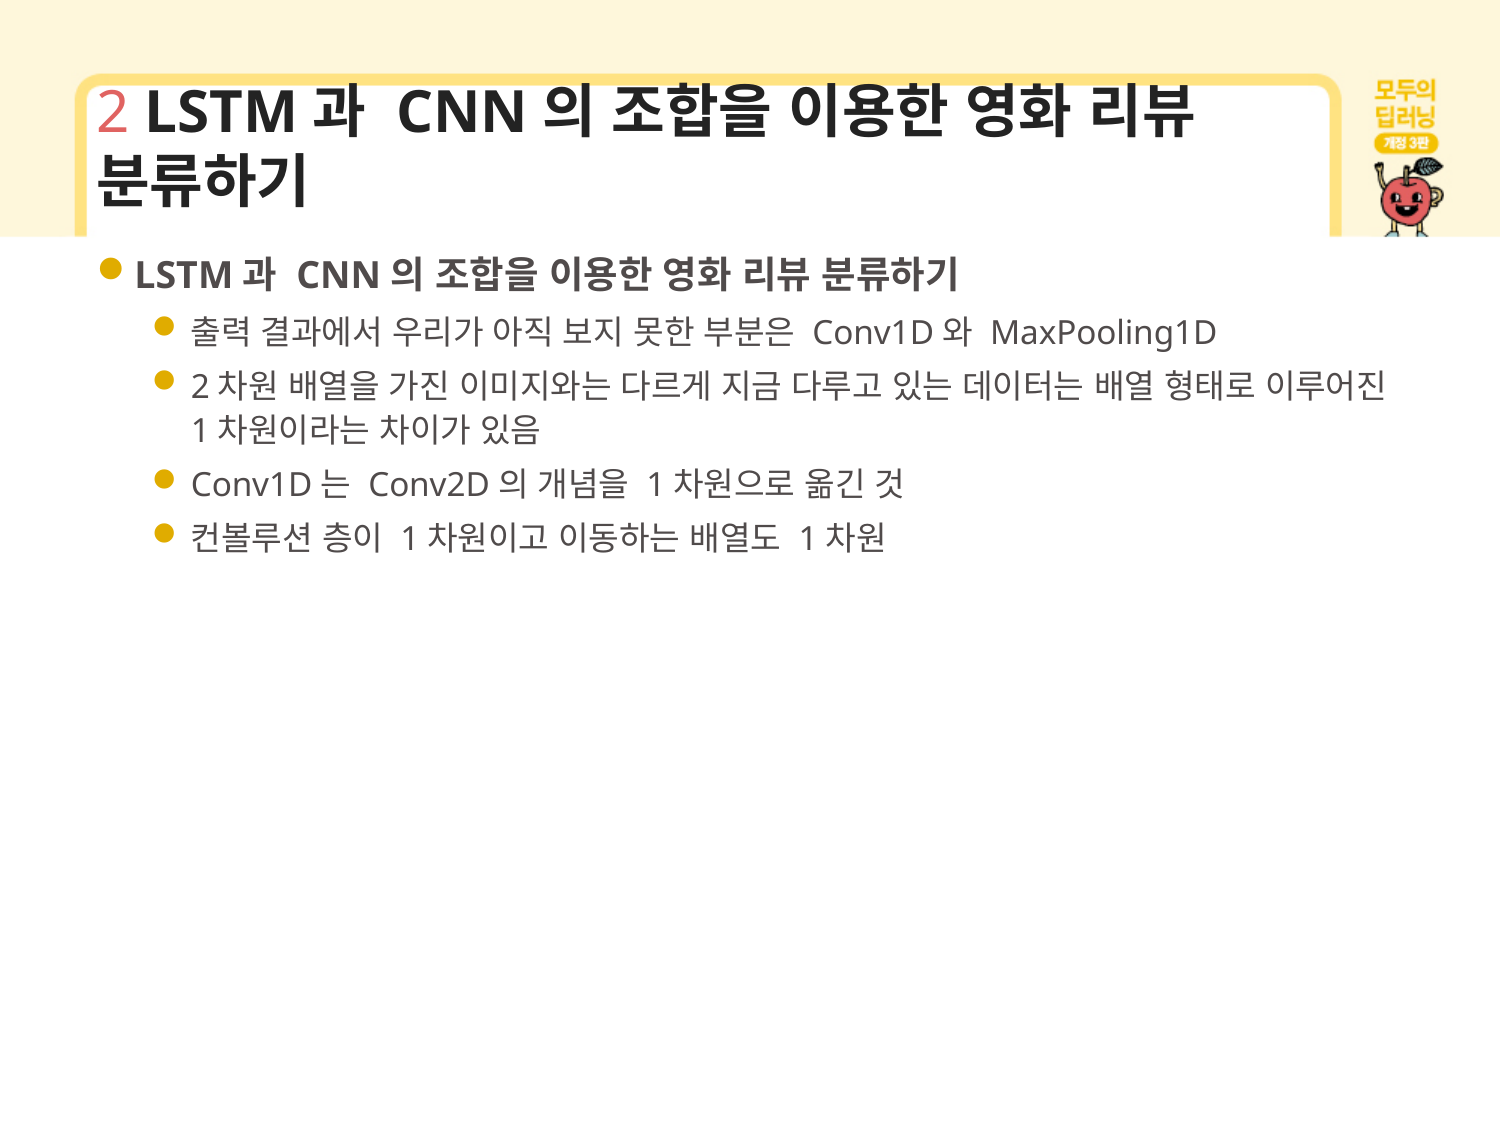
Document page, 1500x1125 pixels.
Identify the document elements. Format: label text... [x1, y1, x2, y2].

list LSTM과 CNN의 조합을 이용한 영화 리뷰 분류하기 출력 결과에서 우리가 아직 보지 못한 부분은 Conv1D와 MaxPooling1D 2차원 배열을 가진 이미지와는 다르게 지금 다루고 있는 데이터는 배열 형태로 이루어진 1차원이라는 차이가 있음 Conv1D는 Conv2D의 개념을 1차원으로 옮긴 것 컨볼루션 층이 1차원이고 이동하는 배열도 1차원 [81, 239, 1412, 1054]
picture [0, 0, 1500, 1125]
title 2 LSTM과 CNN의 조합을 이용한 영화 리뷰 분류하기 [81, 90, 1412, 222]
